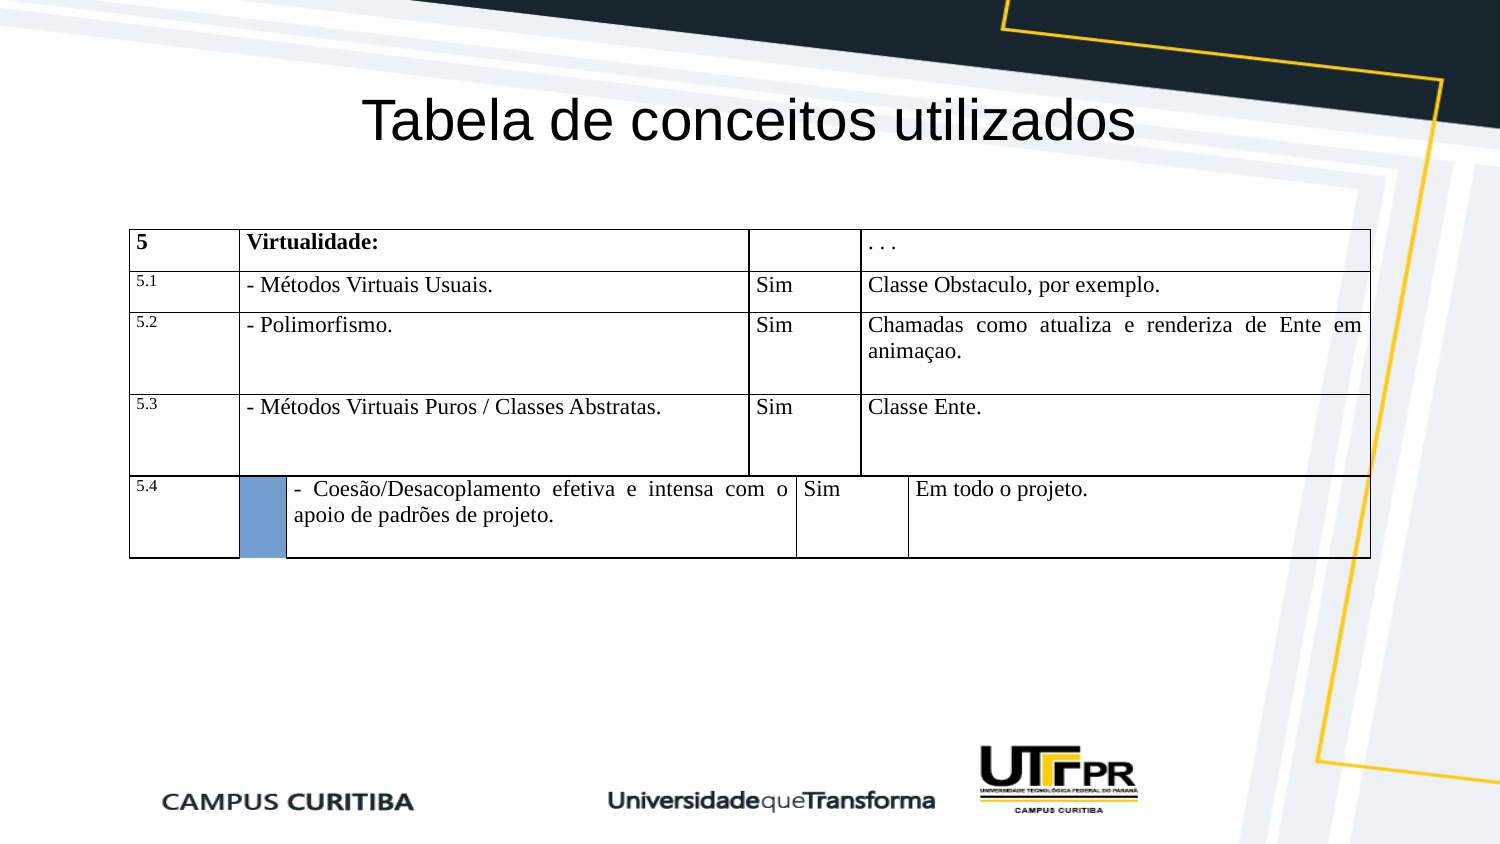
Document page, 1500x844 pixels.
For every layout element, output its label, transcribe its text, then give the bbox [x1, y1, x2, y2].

table_cell - Polimorfismo. [240, 313, 748, 394]
table_header [750, 230, 860, 271]
table_cell Classe Obstaculo, por exemplo. [862, 272, 1370, 312]
table_cell Sim [750, 313, 860, 394]
table_cell Em todo o projeto. [909, 477, 1370, 557]
table_header . . . [862, 230, 1370, 271]
table_cell 5.3 [130, 395, 239, 475]
title Tabela de conceitos utilizados [134, 72, 1366, 229]
table_cell Sim [750, 395, 860, 475]
picture [0, 0, 1500, 844]
table_header 5 [130, 230, 239, 271]
table_cell Sim [750, 272, 860, 312]
table_cell Classe Ente. [862, 395, 1370, 475]
table_cell Sim [797, 477, 908, 557]
table_cell Chamadas como atualiza e renderiza de Ente em animaçao. [862, 313, 1370, 394]
table_cell - Coesão/Desacoplamento efetiva e intensa com o apoio de padrões de projeto. [287, 477, 796, 557]
table_cell 5.4 [130, 477, 239, 557]
table_cell 5.2 [130, 313, 239, 394]
table_cell - Métodos Virtuais Puros / Classes Abstratas. [240, 395, 748, 475]
table_cell 5.1 [130, 272, 239, 312]
table_cell - Métodos Virtuais Usuais. [240, 272, 748, 312]
table_header Virtualidade: [240, 230, 748, 271]
